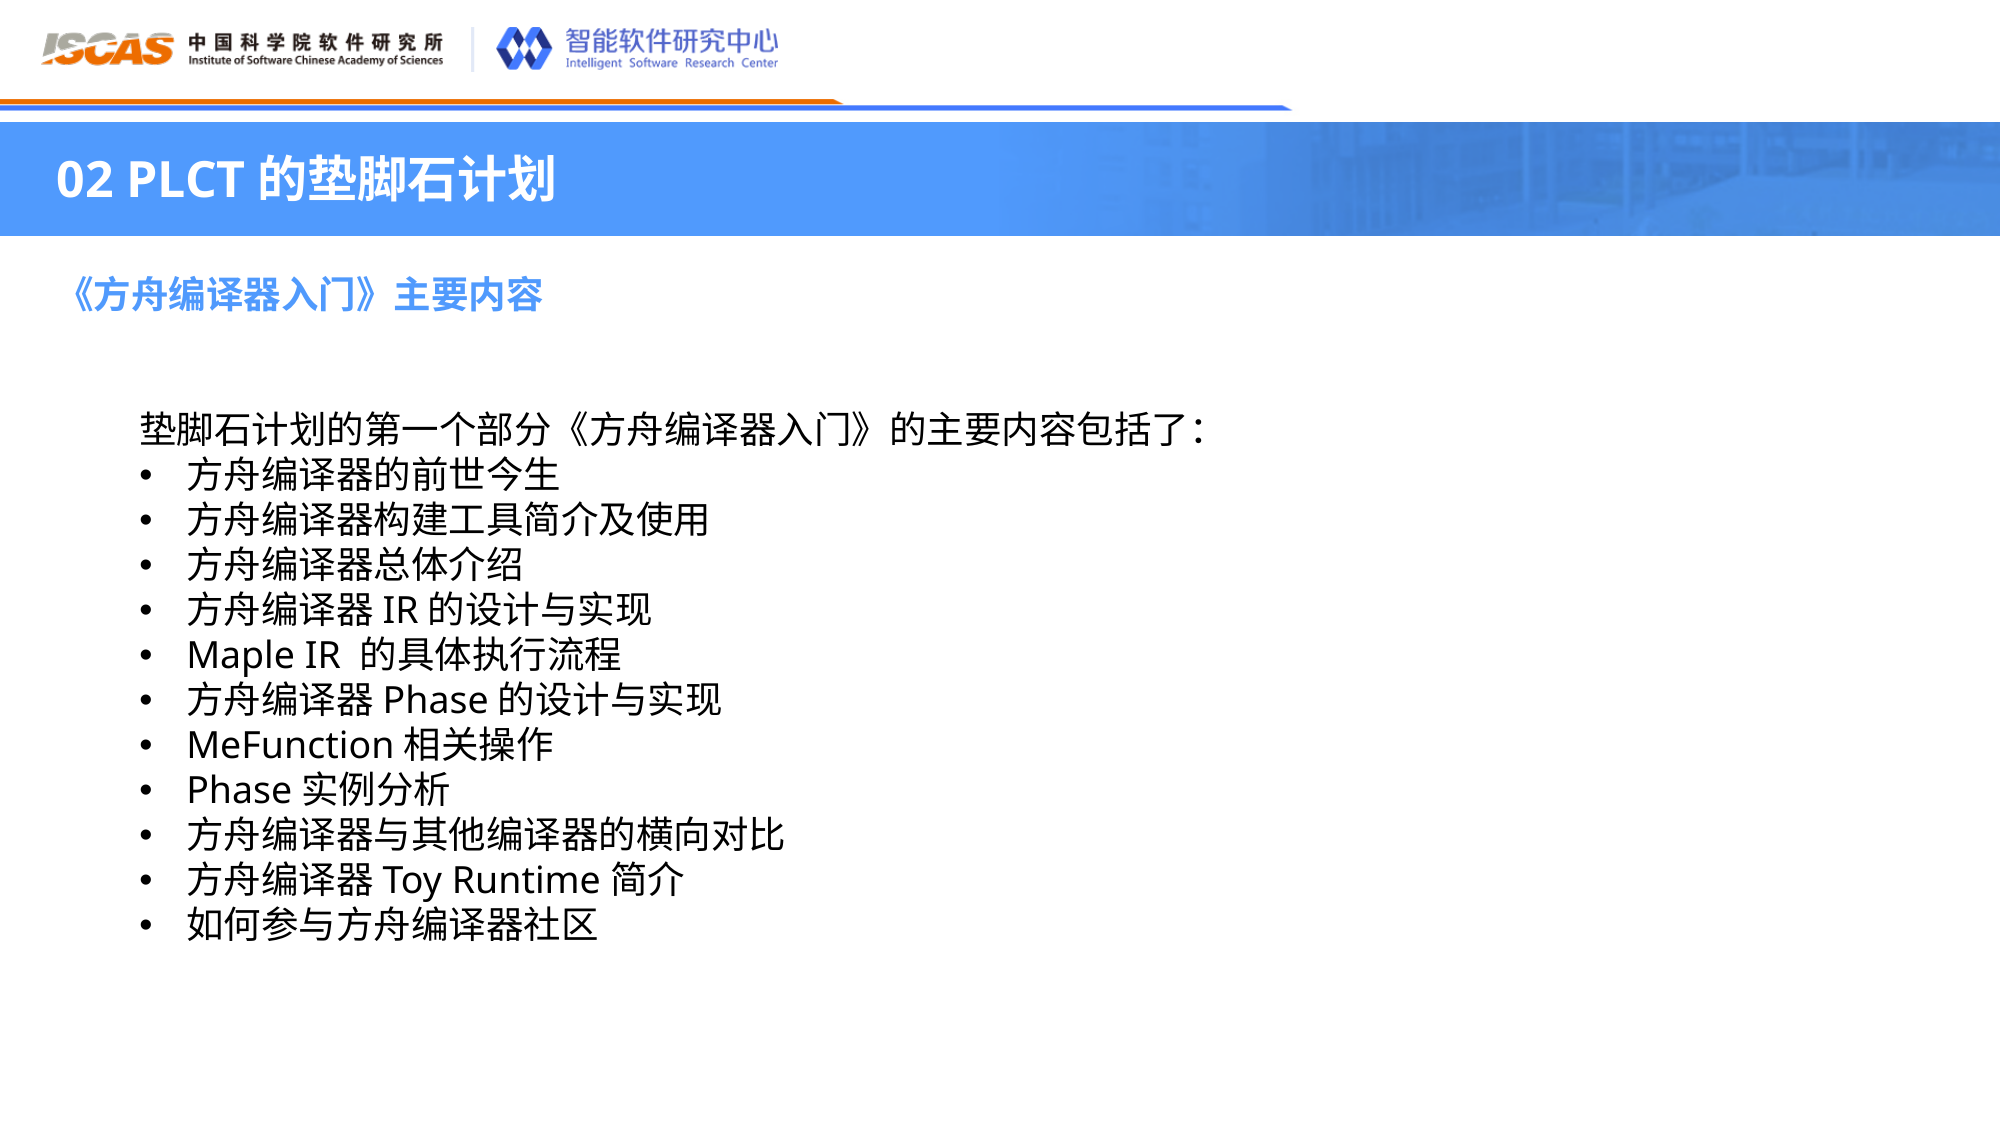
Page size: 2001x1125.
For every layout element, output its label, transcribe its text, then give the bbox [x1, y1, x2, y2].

text_box 垫脚石计划的第一个部分《方舟编译器入门》的主要内容包括了： 方舟编译器的前世今生 方舟编译器构建工具简介及使用 方舟编译器总体介绍 方舟编译器IR的设计与实现 Maple IR 的具体执行流程 方舟编译器Phase的设计与实现 MeFunction相关操作 Phase实例分析 方舟编译器与其他编译器的横向对比 方舟编译器Toy Runtime简介 如何参与方舟编译器社区 [124, 399, 1844, 954]
picture [0, 0, 2000, 1125]
list 02 PLCT的垫脚石计划 [41, 146, 1315, 212]
list 《方舟编译器入门》主要内容 [41, 268, 1234, 339]
